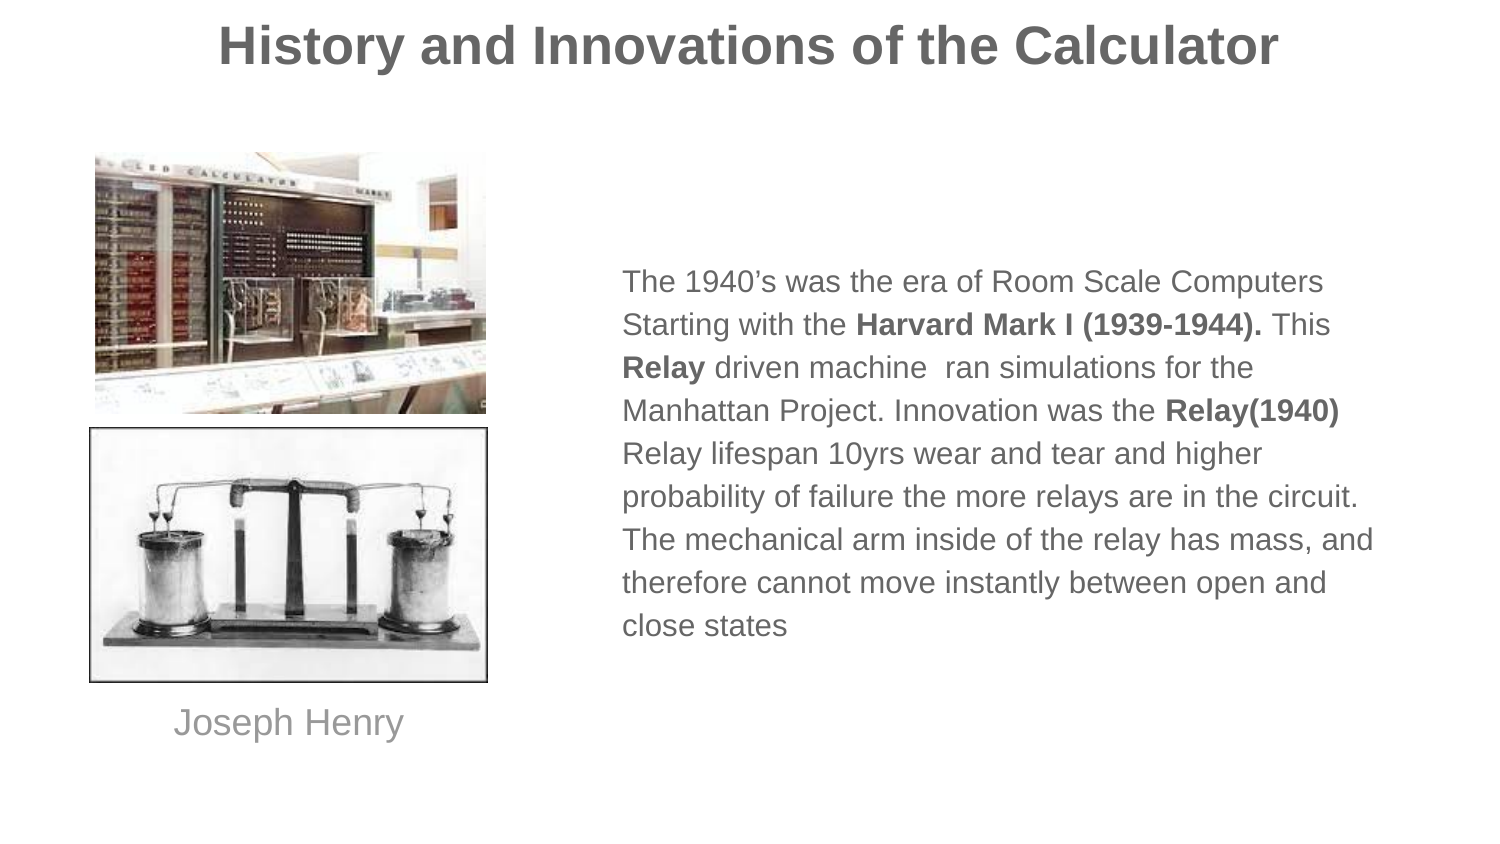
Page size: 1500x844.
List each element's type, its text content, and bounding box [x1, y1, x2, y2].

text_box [62, 427, 516, 759]
picture [95, 152, 487, 414]
text_box History and Innovations of the Calculator [0, 0, 1500, 141]
text_box The 1940’s was the era of Room Scale Computers Starting with the Harvard Mark I (1939-1944). This Relay driven machine ran simulations for the Manhattan Project. Innovation was the Relay(1940) Relay lifespan 10yrs wear and tear and higher probability of failure the more relays are in the circuit. The mechanical arm inside of the relay has mass, and therefore cannot move instantly between open and close states [607, 240, 1422, 763]
